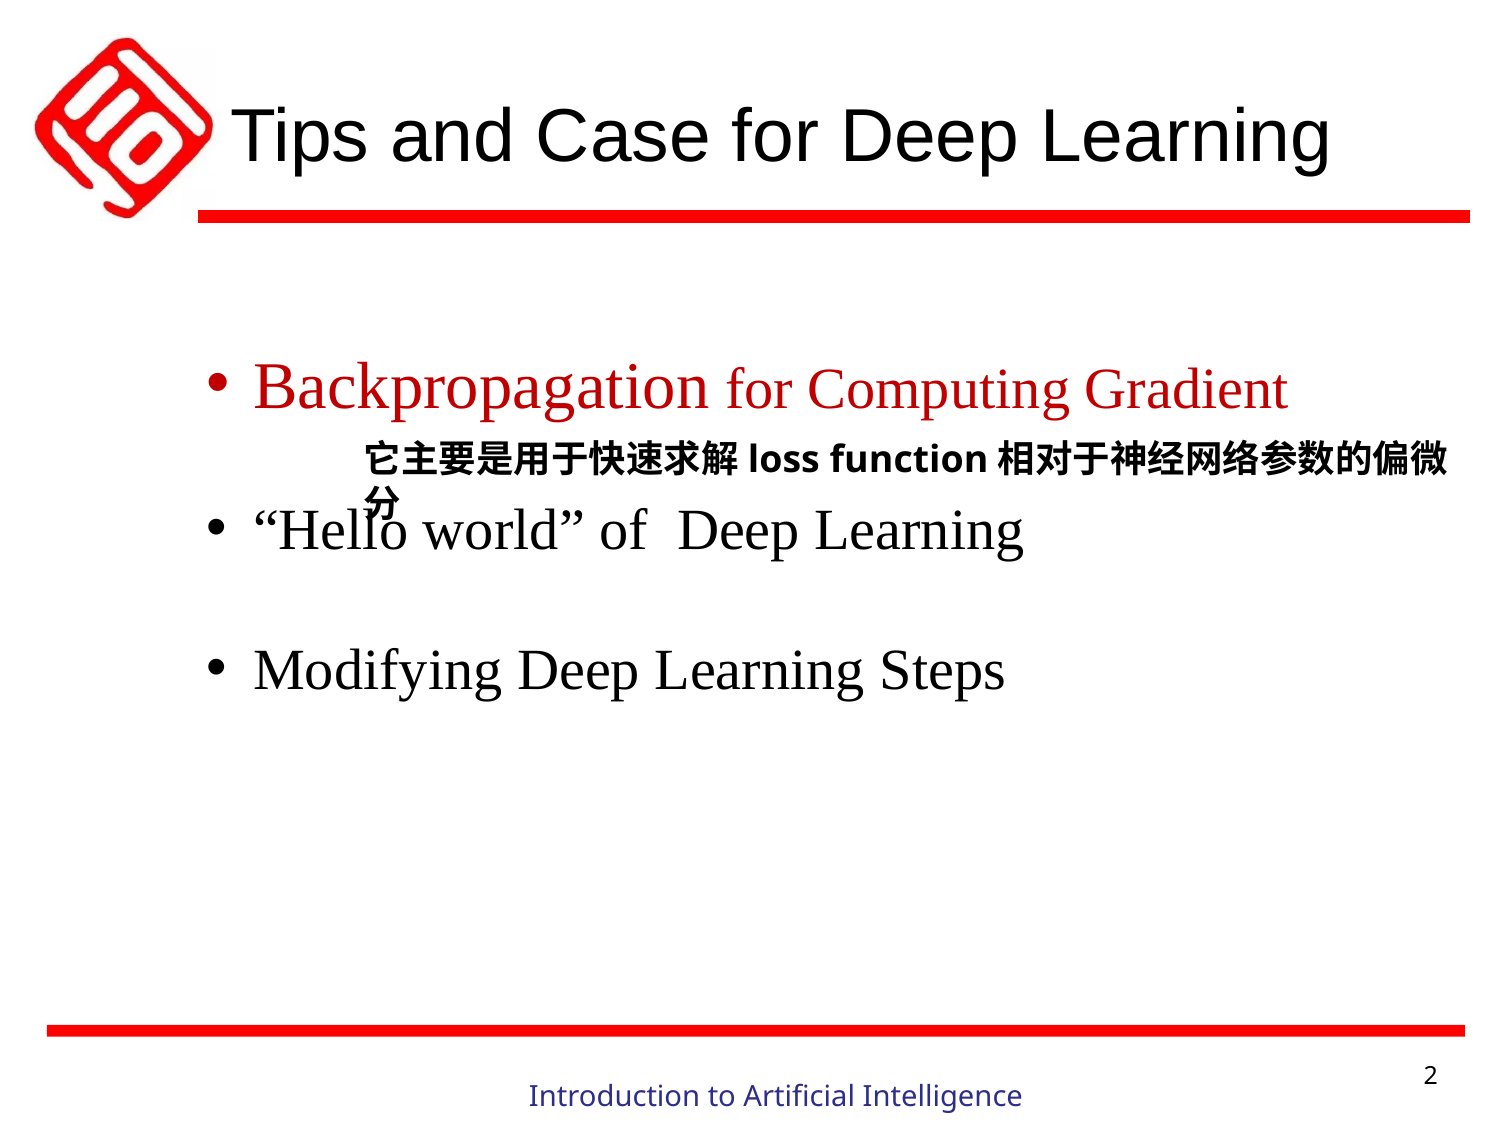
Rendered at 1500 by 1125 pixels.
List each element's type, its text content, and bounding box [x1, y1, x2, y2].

picture [31, 34, 216, 221]
footer Introduction to Artificial Intelligence [456, 1069, 1097, 1125]
text_box 它主要是用于快速求解loss function相对于神经网络参数的偏微分 [349, 427, 1488, 533]
text_box Backpropagation for Computing Gradient “Hello world” of Deep Learning Modifying Deep Learning Steps [191, 334, 1309, 709]
title Tips and Case for Deep Learning [215, 37, 1500, 225]
slide_number 2 [1287, 1051, 1454, 1088]
